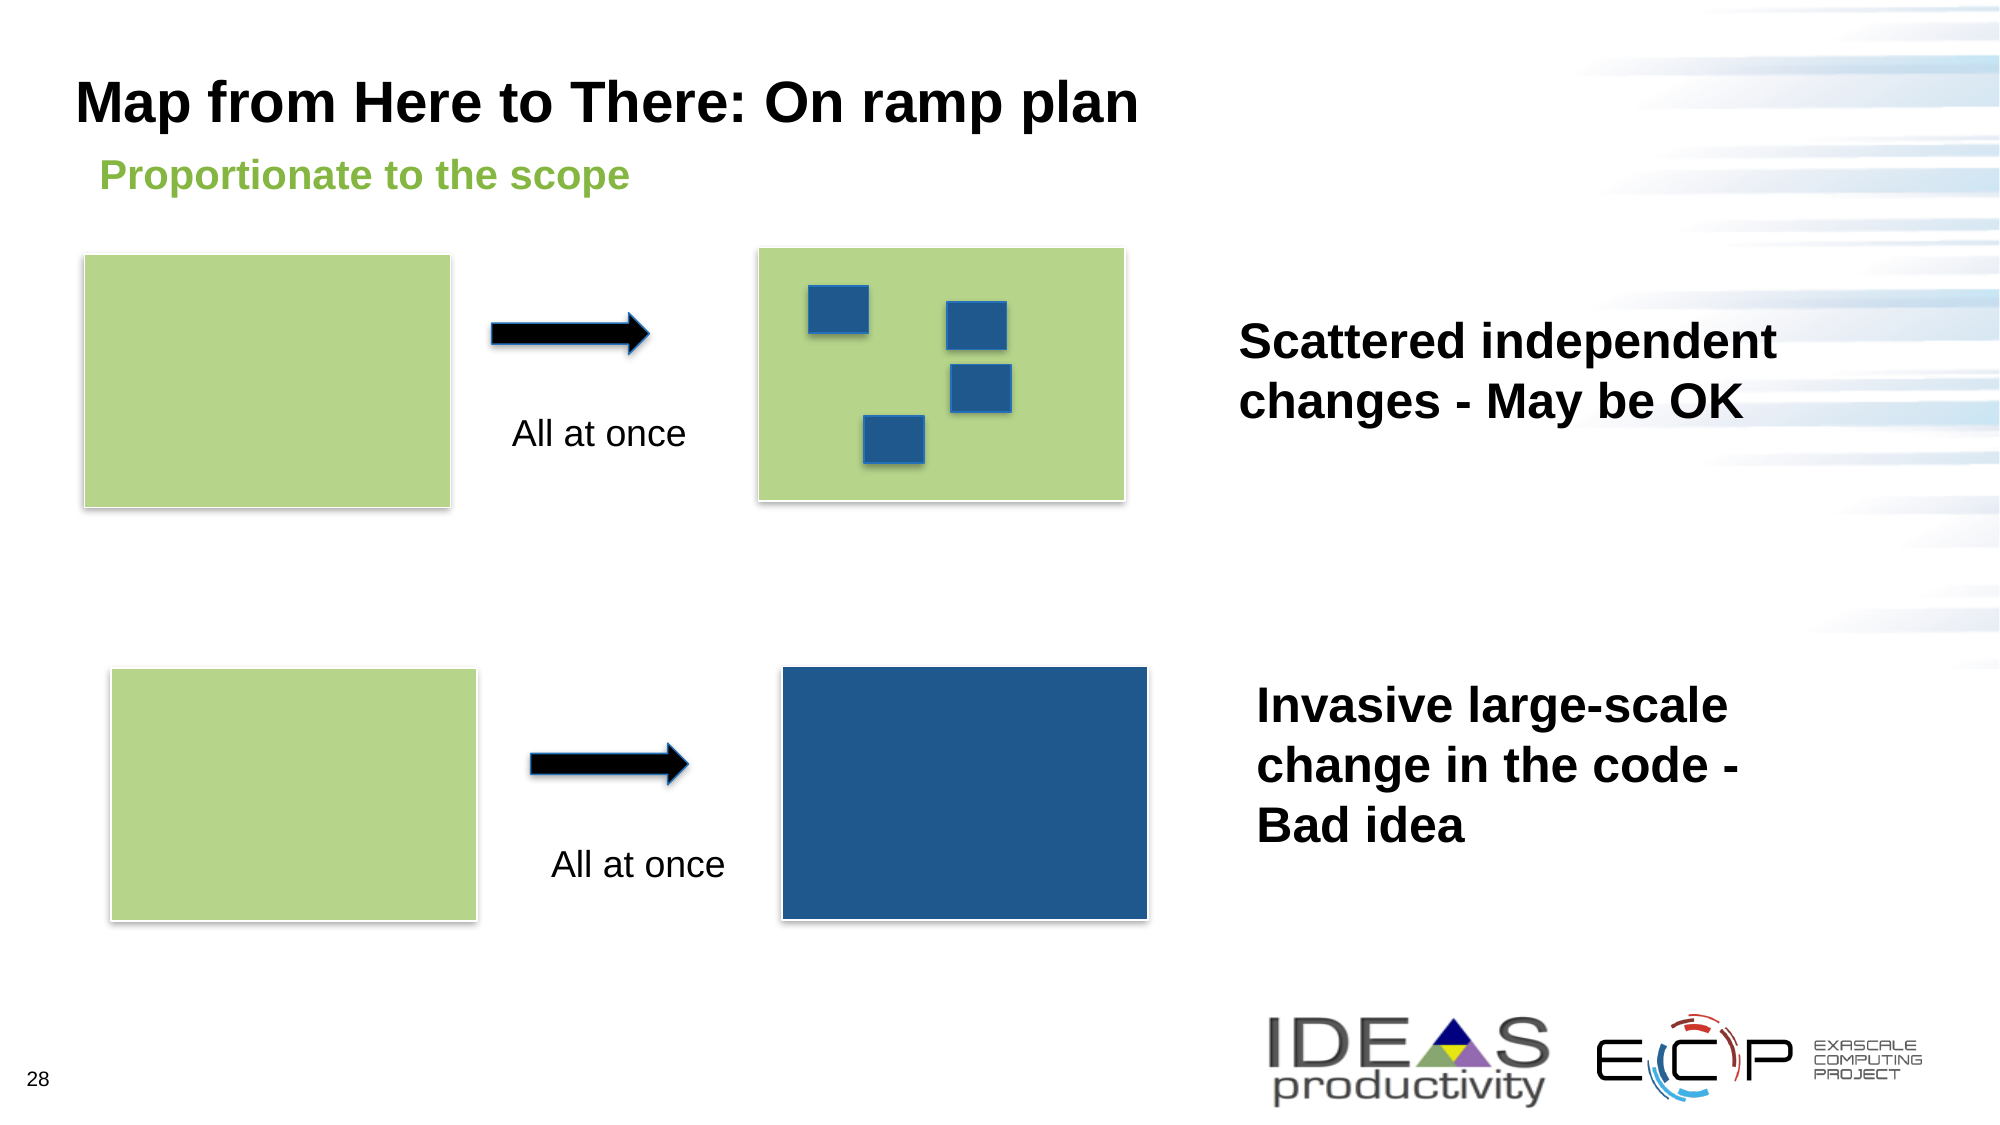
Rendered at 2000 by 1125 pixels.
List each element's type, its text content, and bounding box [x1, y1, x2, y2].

title Map from Here to There: On ramp plan [59, 67, 1927, 152]
picture [1531, 0, 2000, 669]
picture [1597, 1014, 1922, 1102]
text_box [84, 247, 1833, 922]
picture [1257, 1009, 1560, 1115]
list Proportionate to the scope [84, 145, 1916, 229]
